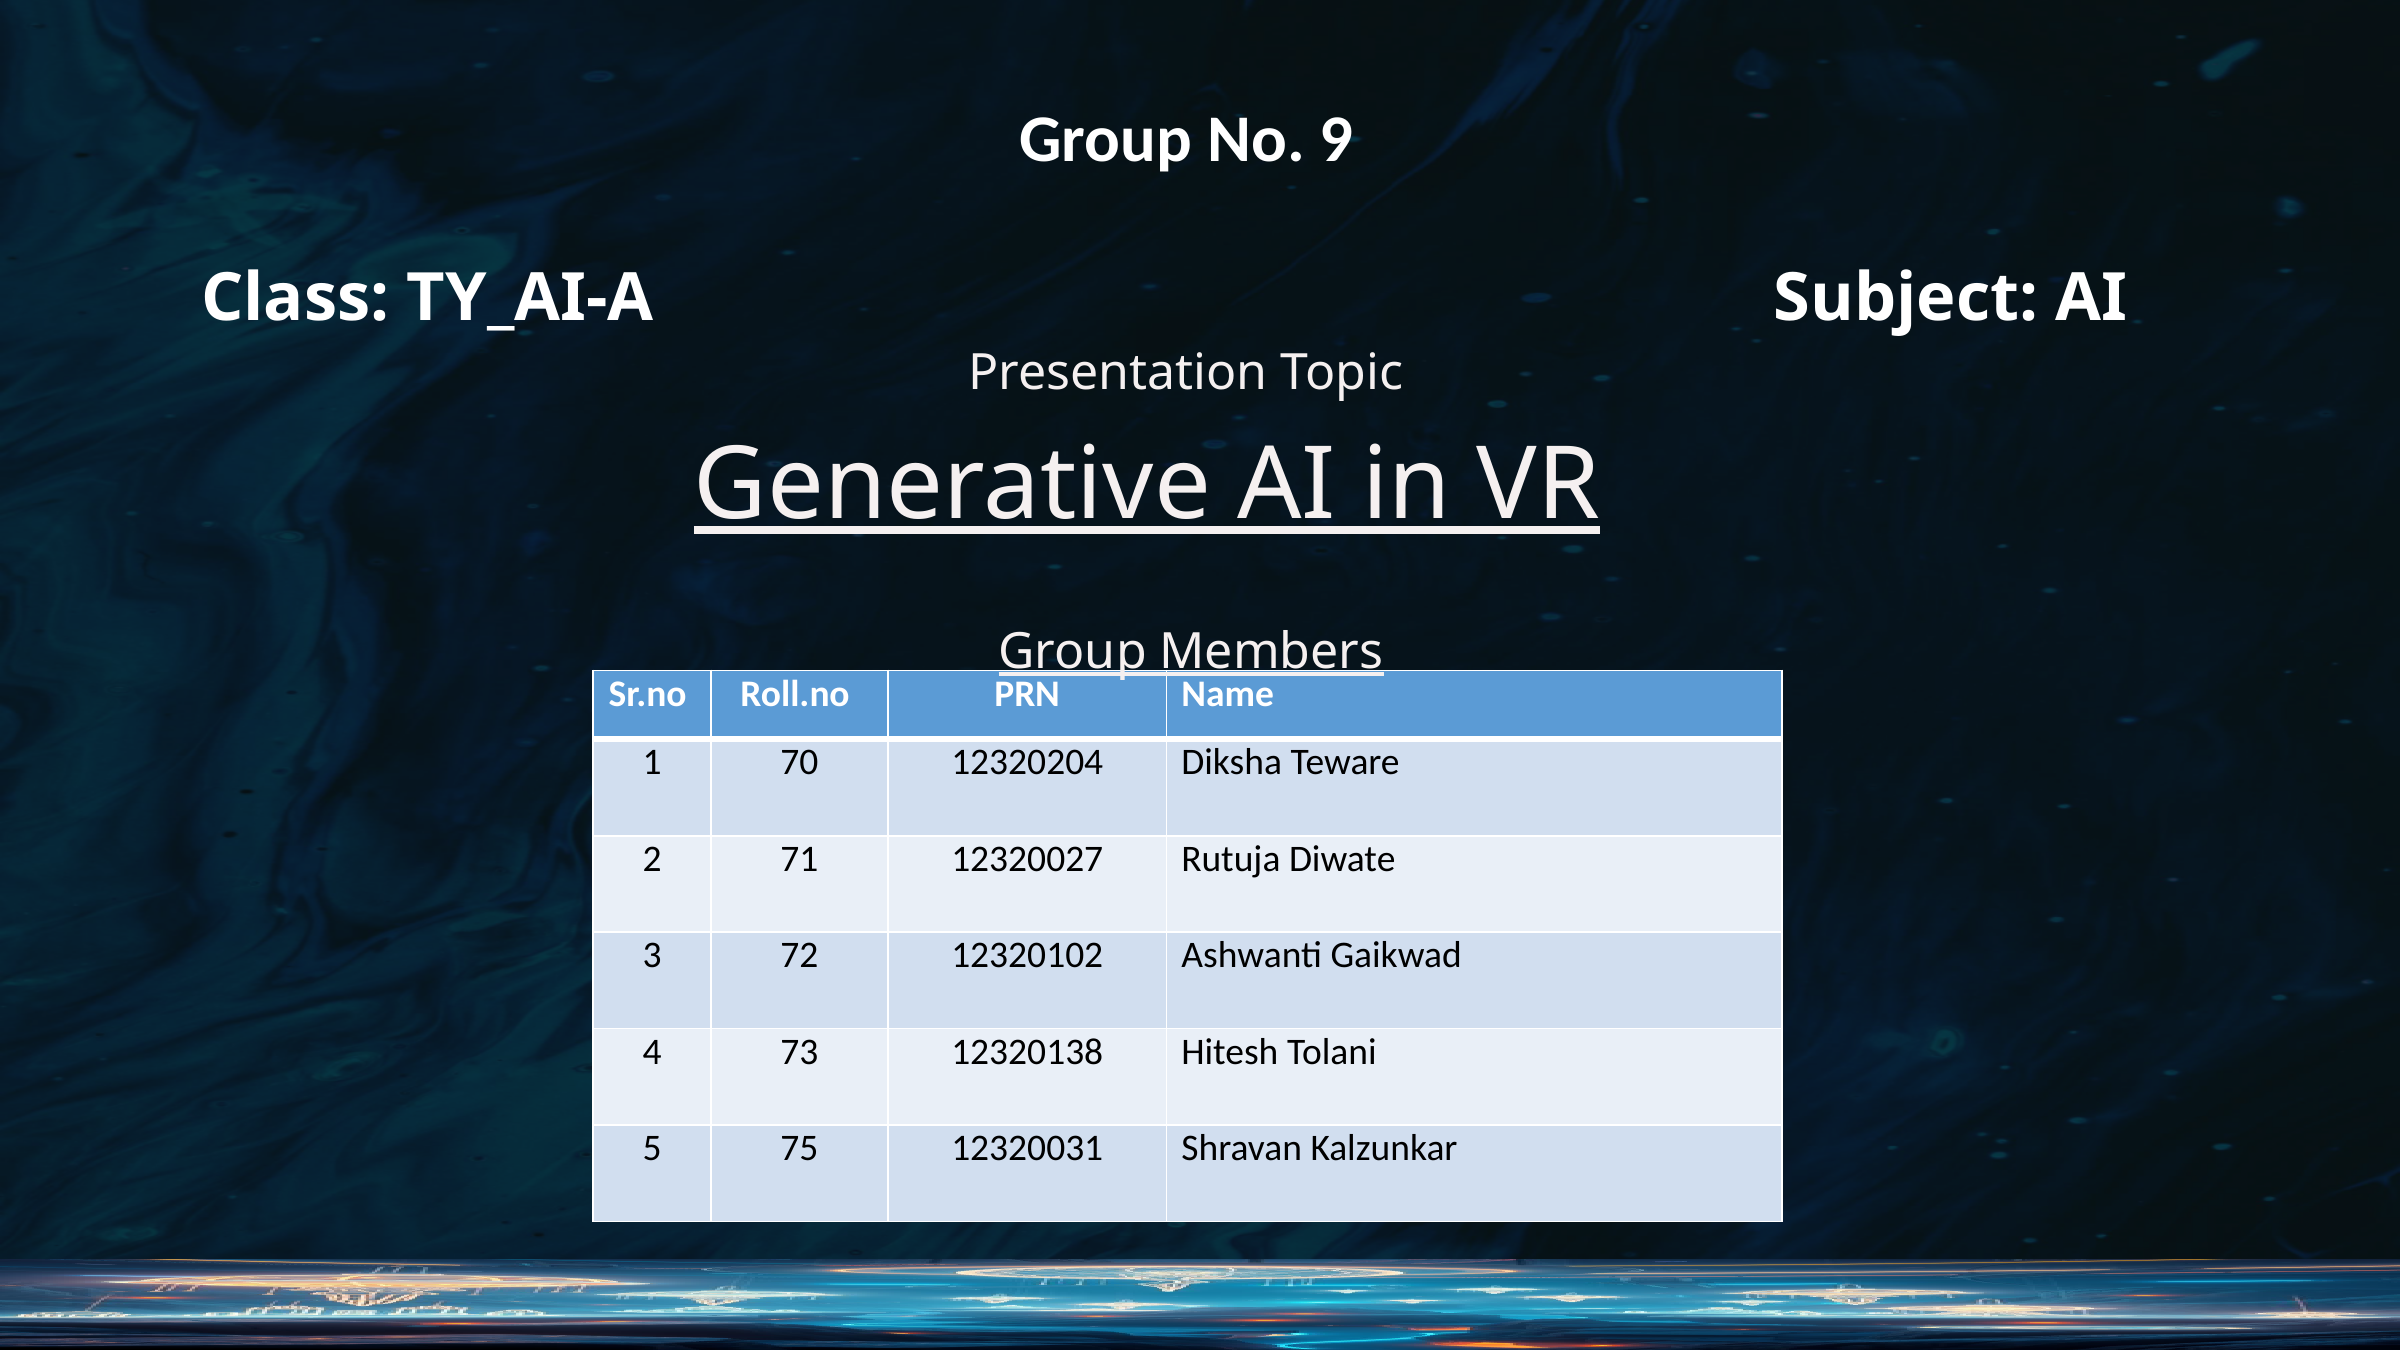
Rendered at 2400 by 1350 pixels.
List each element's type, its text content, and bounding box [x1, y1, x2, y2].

table_cell Hitesh Tolani [1167, 1029, 1781, 1124]
table_cell 12320102 [889, 933, 1166, 1028]
text_box Group No. 9 [1019, 110, 1381, 205]
table_cell Ashwanti Gaikwad [1167, 933, 1781, 1028]
table_cell 12320027 [889, 837, 1166, 931]
picture [0, 0, 2400, 1350]
table_cell 5 [594, 1126, 710, 1221]
table_cell 12320138 [889, 1029, 1166, 1124]
text_box Class: TY_AI-A Subject: AI [201, 207, 2344, 344]
table_cell 70 [712, 742, 887, 835]
table_cell Rutuja Diwate [1167, 837, 1781, 931]
table_cell 71 [712, 837, 887, 931]
table_header Name [1167, 671, 1781, 736]
text_box Presentation Topic [968, 273, 1432, 410]
table_header PRN [889, 671, 1166, 736]
table_cell 2 [594, 837, 710, 931]
table_cell 73 [712, 1029, 887, 1124]
table_header Sr.no [594, 671, 710, 736]
table_cell Diksha Teware [1167, 742, 1781, 835]
text_box Group Members [998, 552, 1411, 602]
table_cell 1 [594, 742, 710, 835]
table_cell Shravan Kalzunkar [1167, 1126, 1781, 1221]
table_cell 75 [712, 1126, 887, 1221]
table_cell 4 [594, 1029, 710, 1124]
table_header Roll.no [712, 671, 887, 736]
text_box Generative AI in VR [694, 412, 1732, 549]
table_cell 12320031 [889, 1126, 1166, 1221]
table_cell 72 [712, 933, 887, 1028]
table_cell 12320204 [889, 742, 1166, 835]
table_cell 3 [594, 933, 710, 1028]
